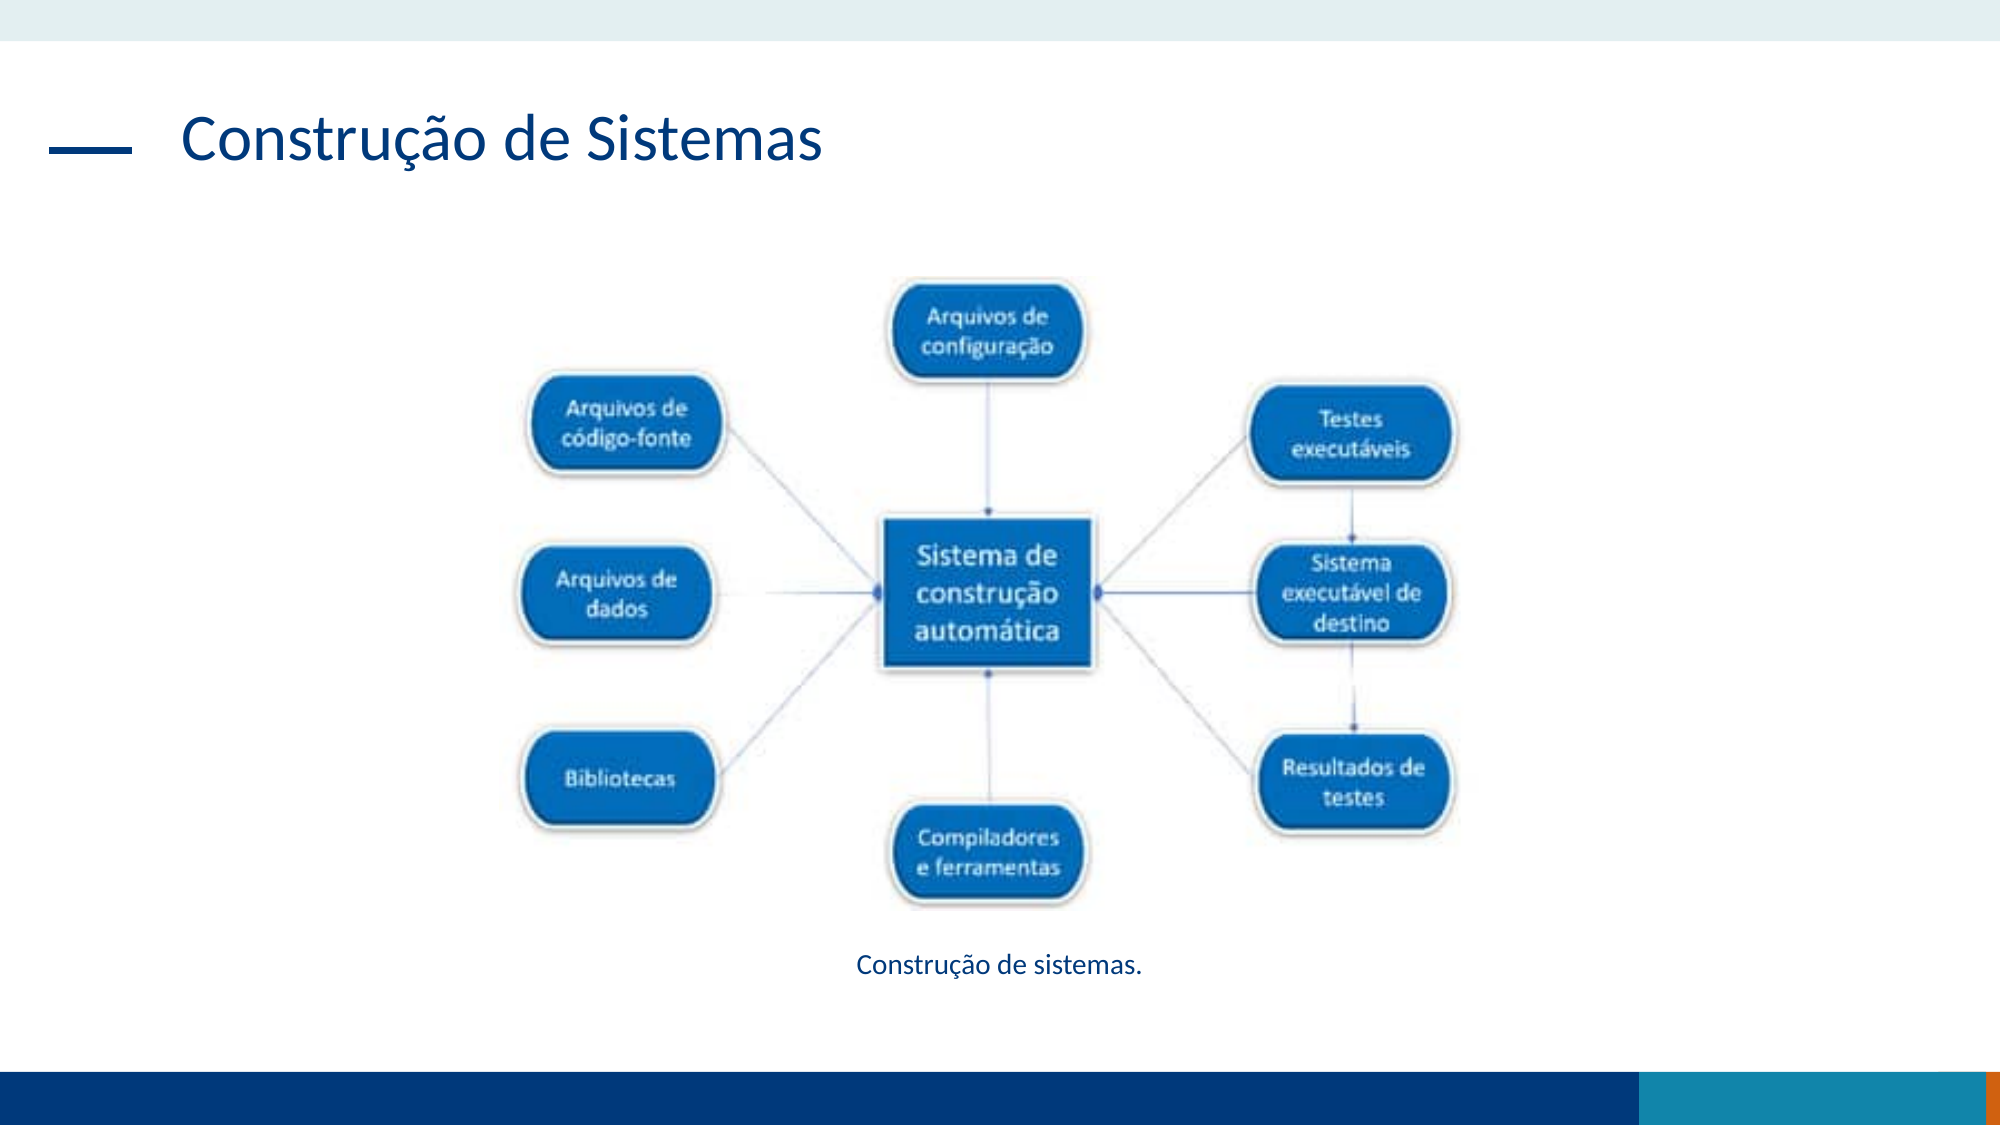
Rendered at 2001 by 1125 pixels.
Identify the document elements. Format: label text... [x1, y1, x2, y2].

list Construção de Sistemas [167, 95, 1833, 237]
text_box Construção de sistemas. [681, 938, 1319, 988]
picture [499, 276, 1501, 911]
